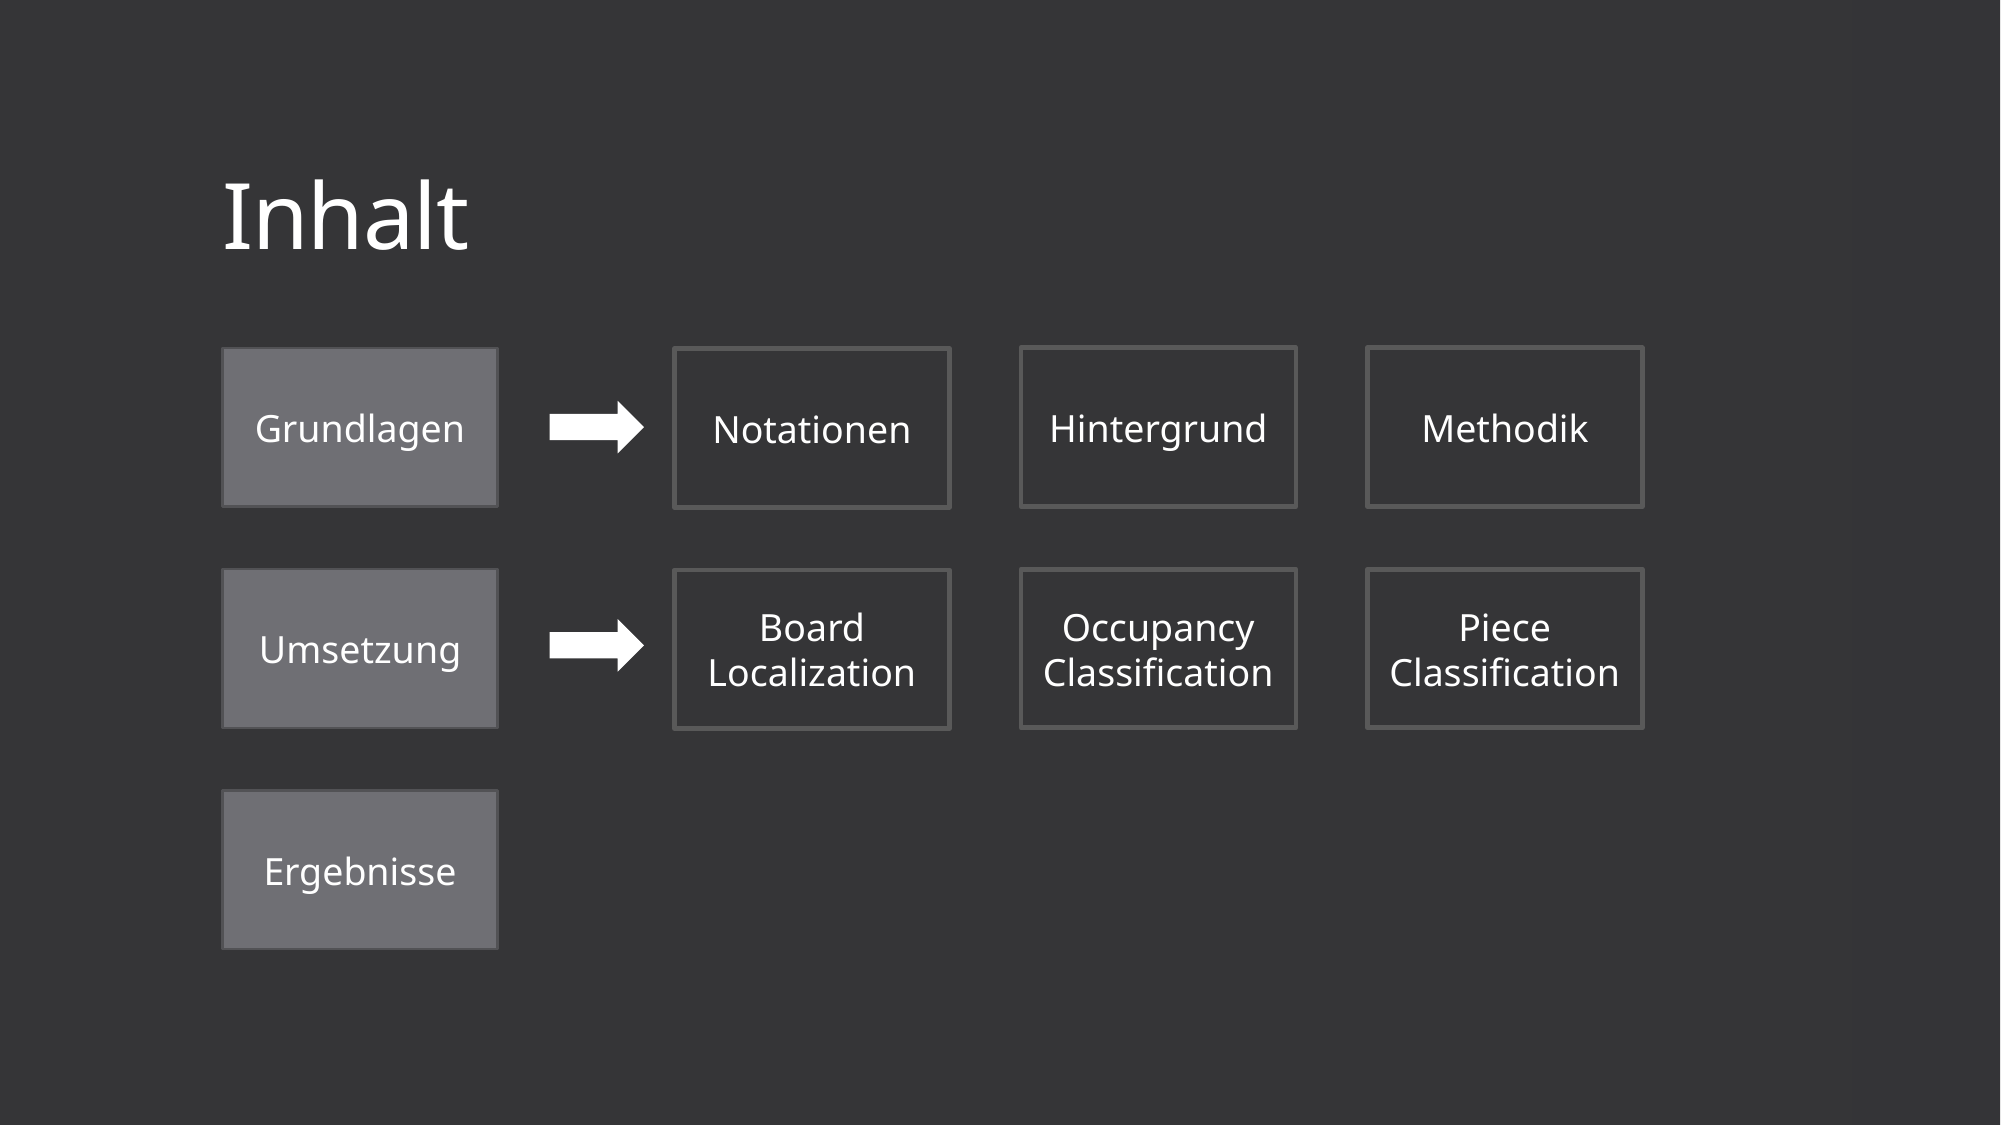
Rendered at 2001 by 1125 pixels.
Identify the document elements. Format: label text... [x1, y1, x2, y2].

text_box Board Localization [673, 569, 951, 730]
text_box Ergebnisse [221, 789, 499, 950]
text_box Occupancy Classification [1020, 568, 1297, 729]
text_box Methodik [1366, 347, 1644, 508]
text_box [548, 618, 645, 673]
title Inhalt [206, 60, 1797, 278]
text_box [548, 399, 645, 455]
text_box Hintergrund [1020, 347, 1297, 508]
text_box Notationen [673, 348, 951, 508]
text_box Grundlagen [221, 347, 499, 508]
text_box Umsetzung [221, 568, 499, 729]
text_box Piece Classification [1366, 568, 1644, 729]
